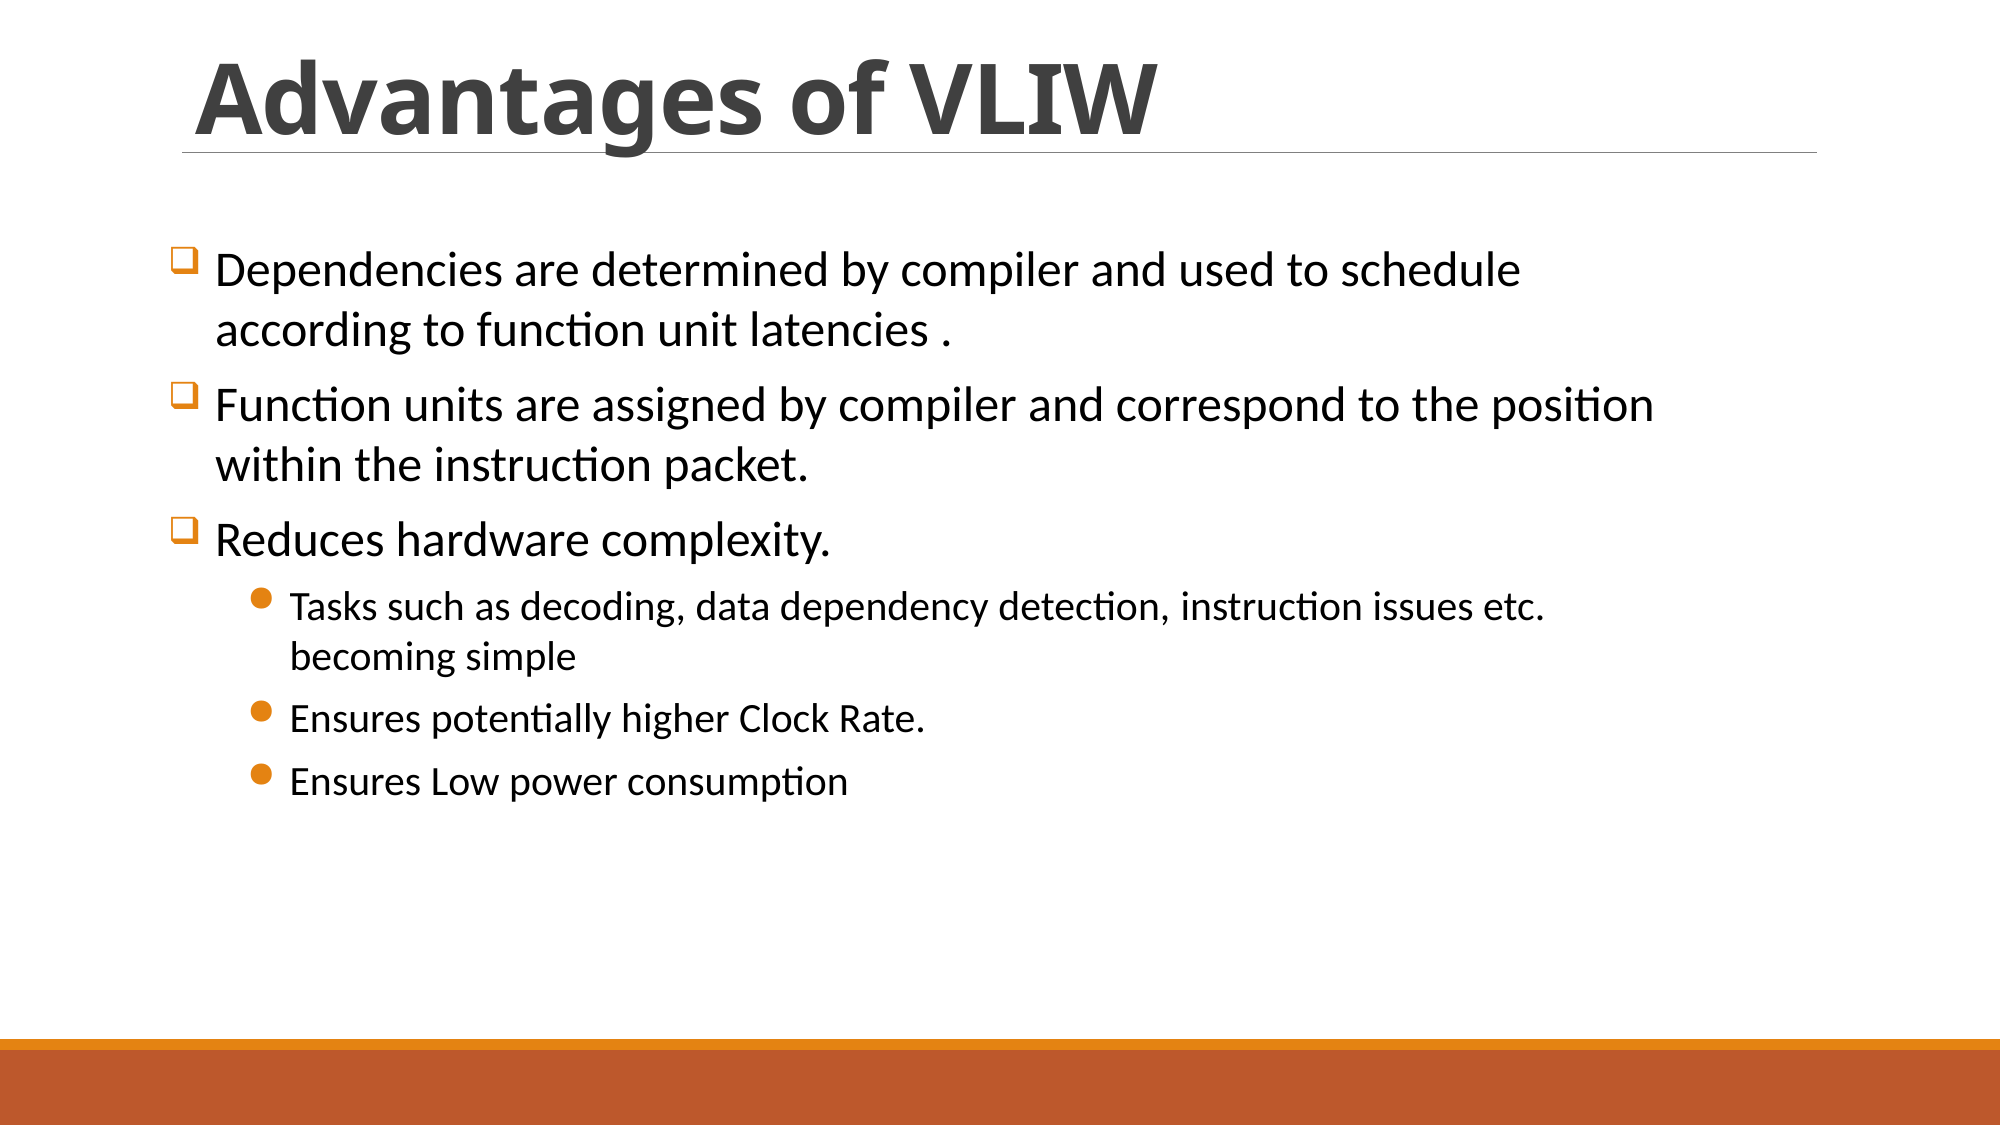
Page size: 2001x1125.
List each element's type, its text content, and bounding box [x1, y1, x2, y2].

title Advantages of VLIW [180, 47, 1830, 163]
text_box Dependencies are determined by compiler and used to schedule according to function unit latencies . Function units are assigned by compiler and correspond to the position within the instruction packet. Reduces hardware complexity. Tasks such as decoding, data dependency detection, instruction issues etc. becoming simple Ensures potentially higher Clock Rate. Ensures Low power consumption [157, 231, 1710, 883]
